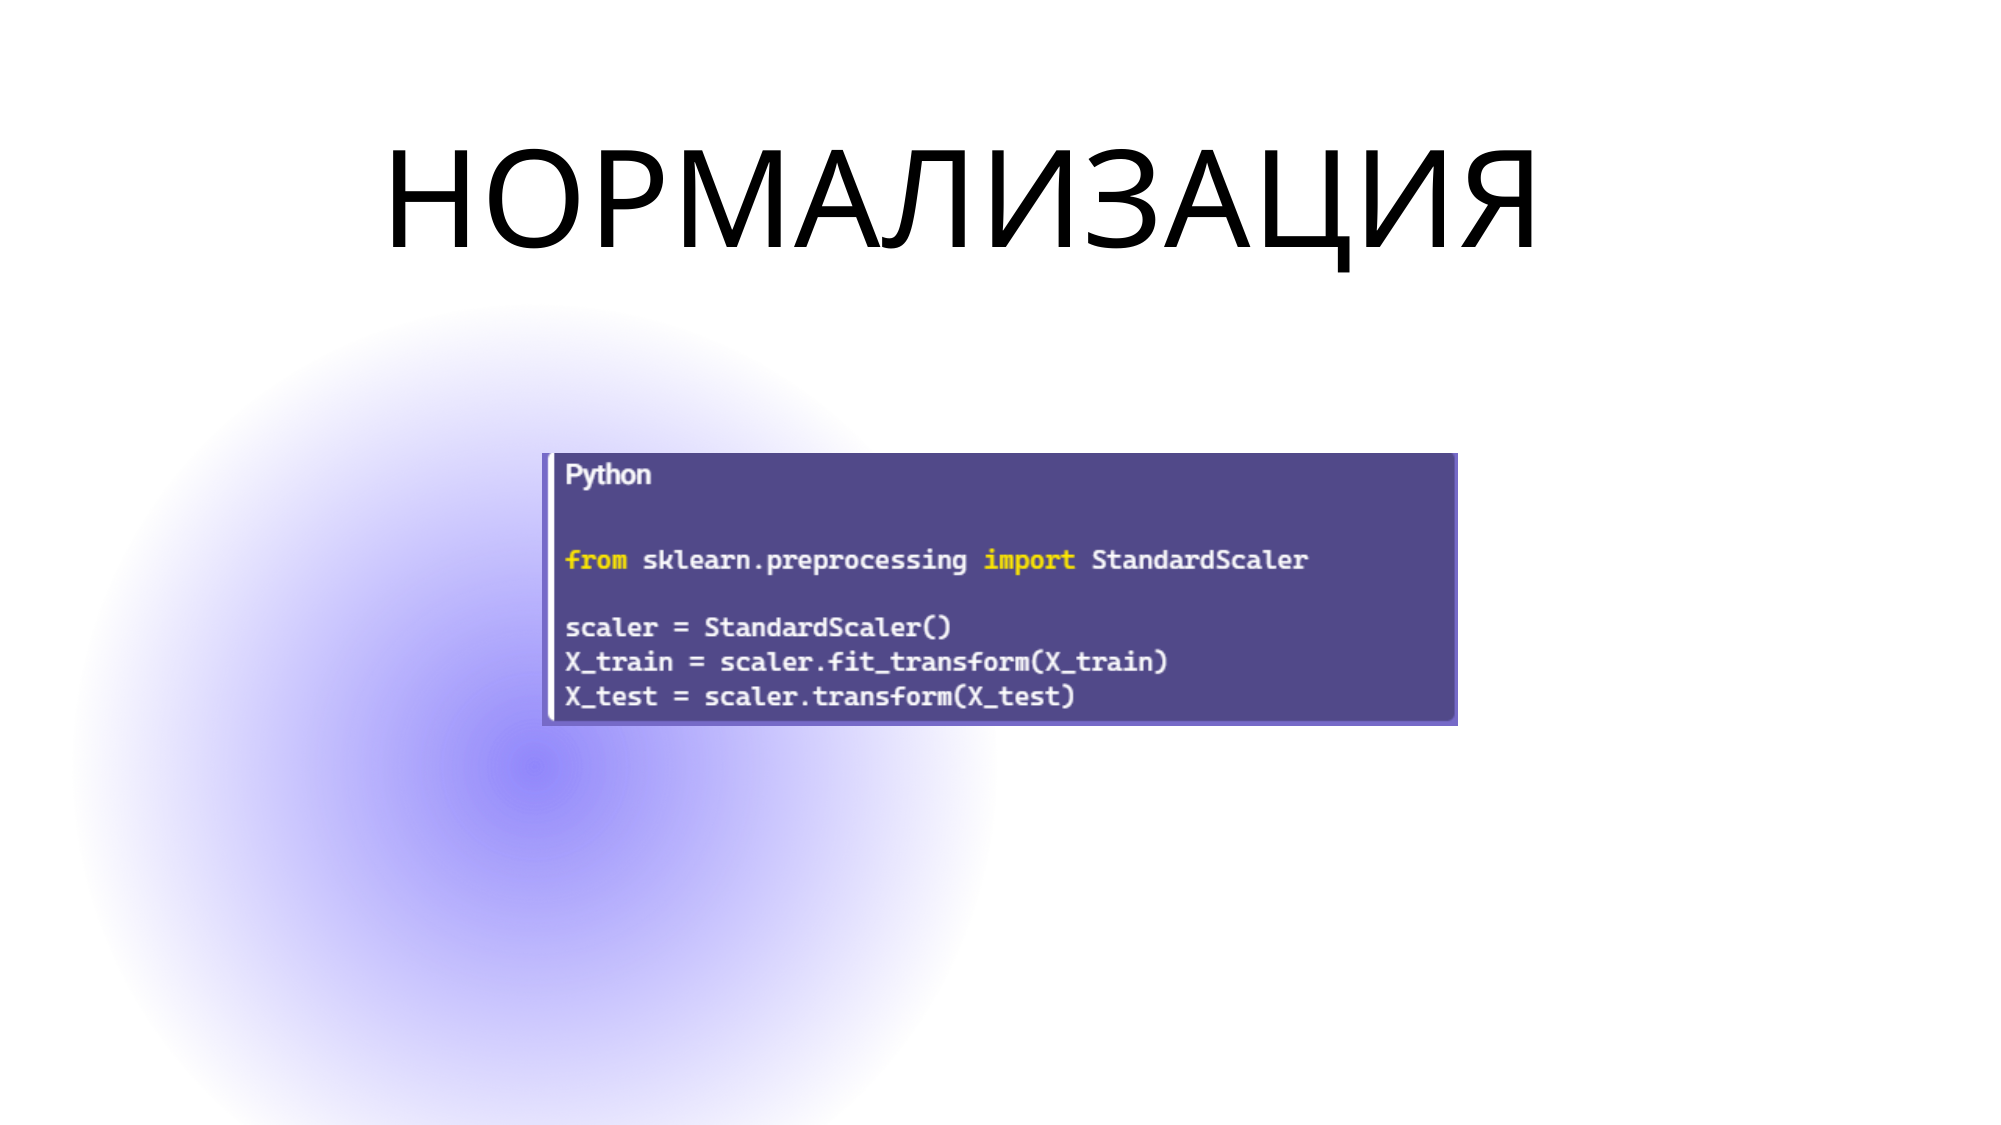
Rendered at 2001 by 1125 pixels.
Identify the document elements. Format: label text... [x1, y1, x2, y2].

picture [69, 301, 1458, 1125]
title Нормализация [365, 88, 1635, 281]
